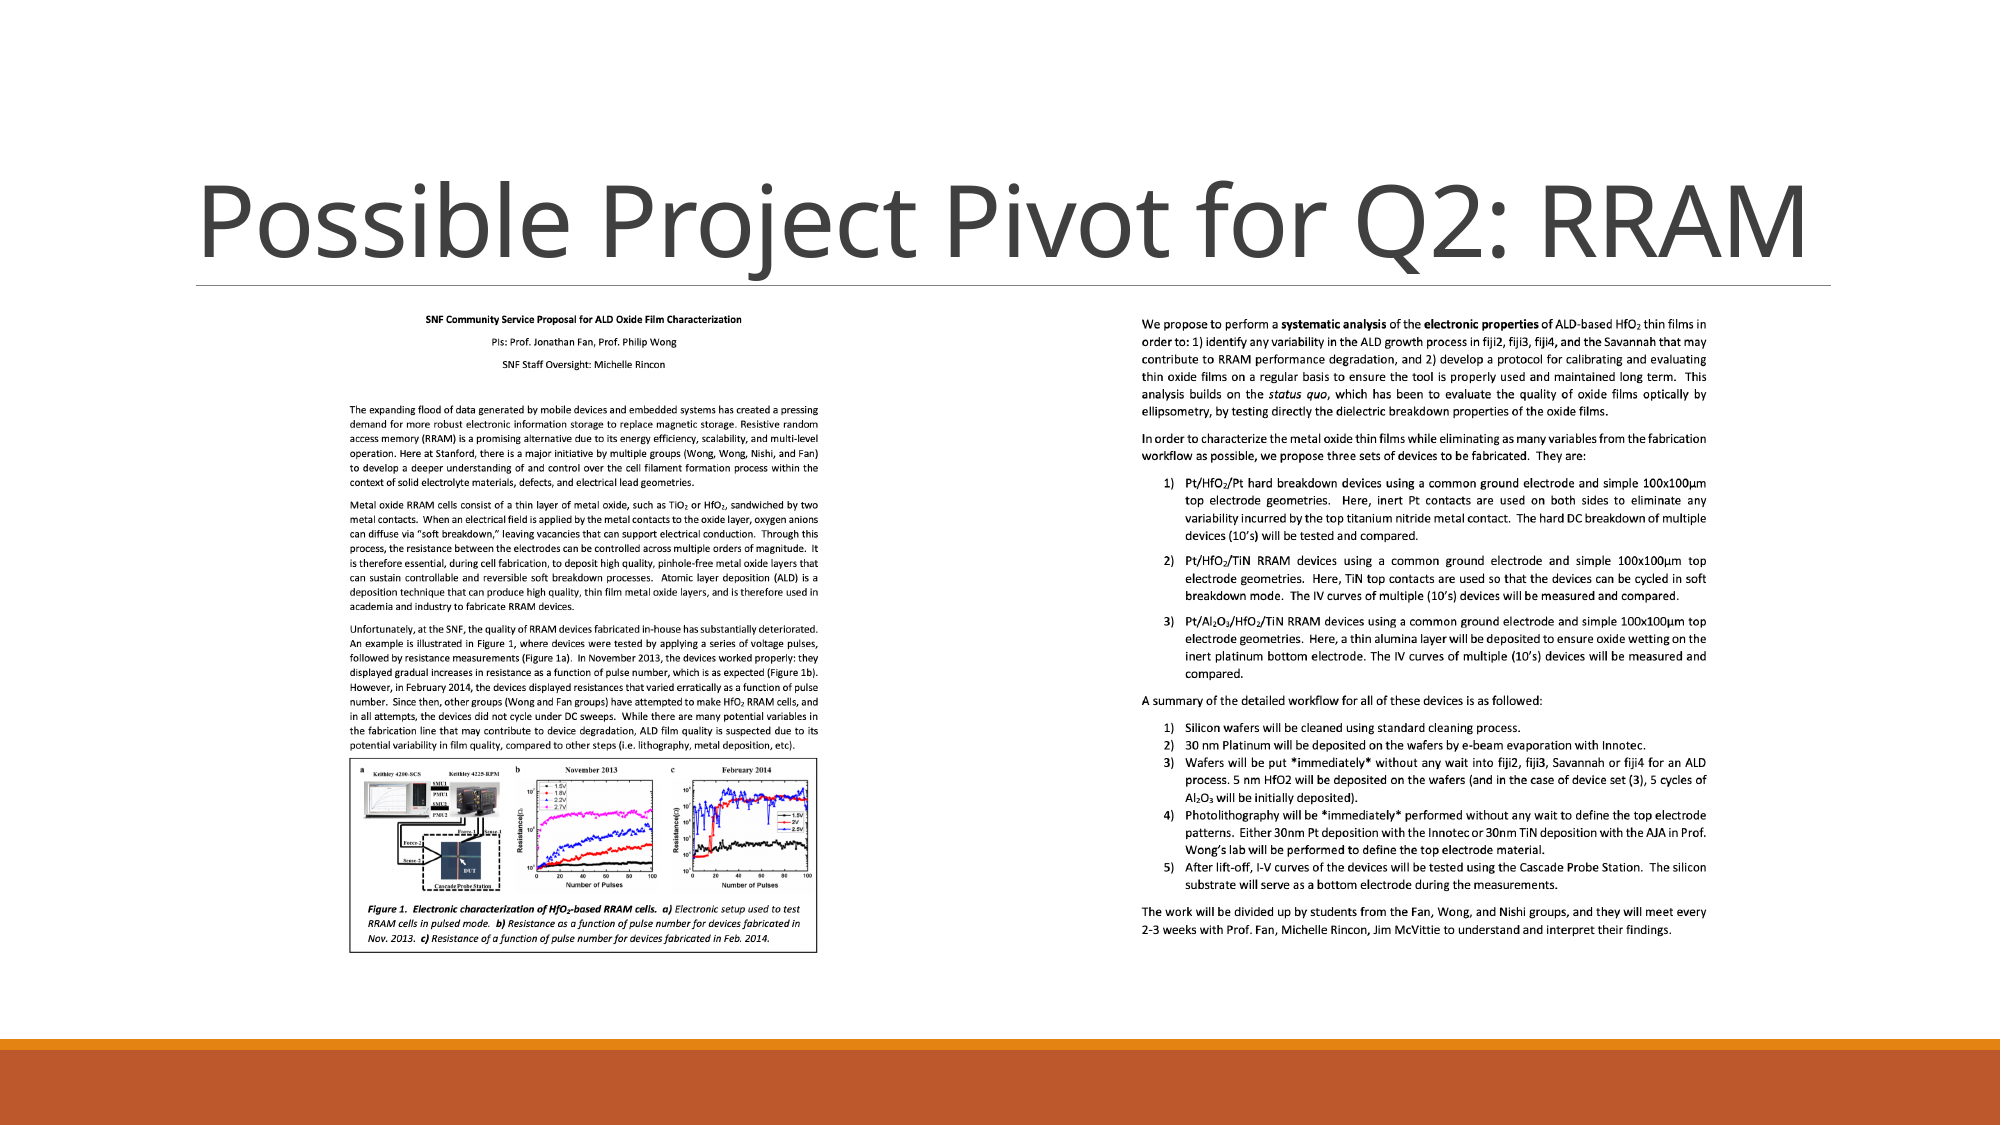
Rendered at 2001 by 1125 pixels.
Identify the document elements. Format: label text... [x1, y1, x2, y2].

title Possible Project Pivot for Q2: RRAM [180, 47, 1830, 285]
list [337, 302, 833, 964]
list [1131, 302, 1719, 964]
